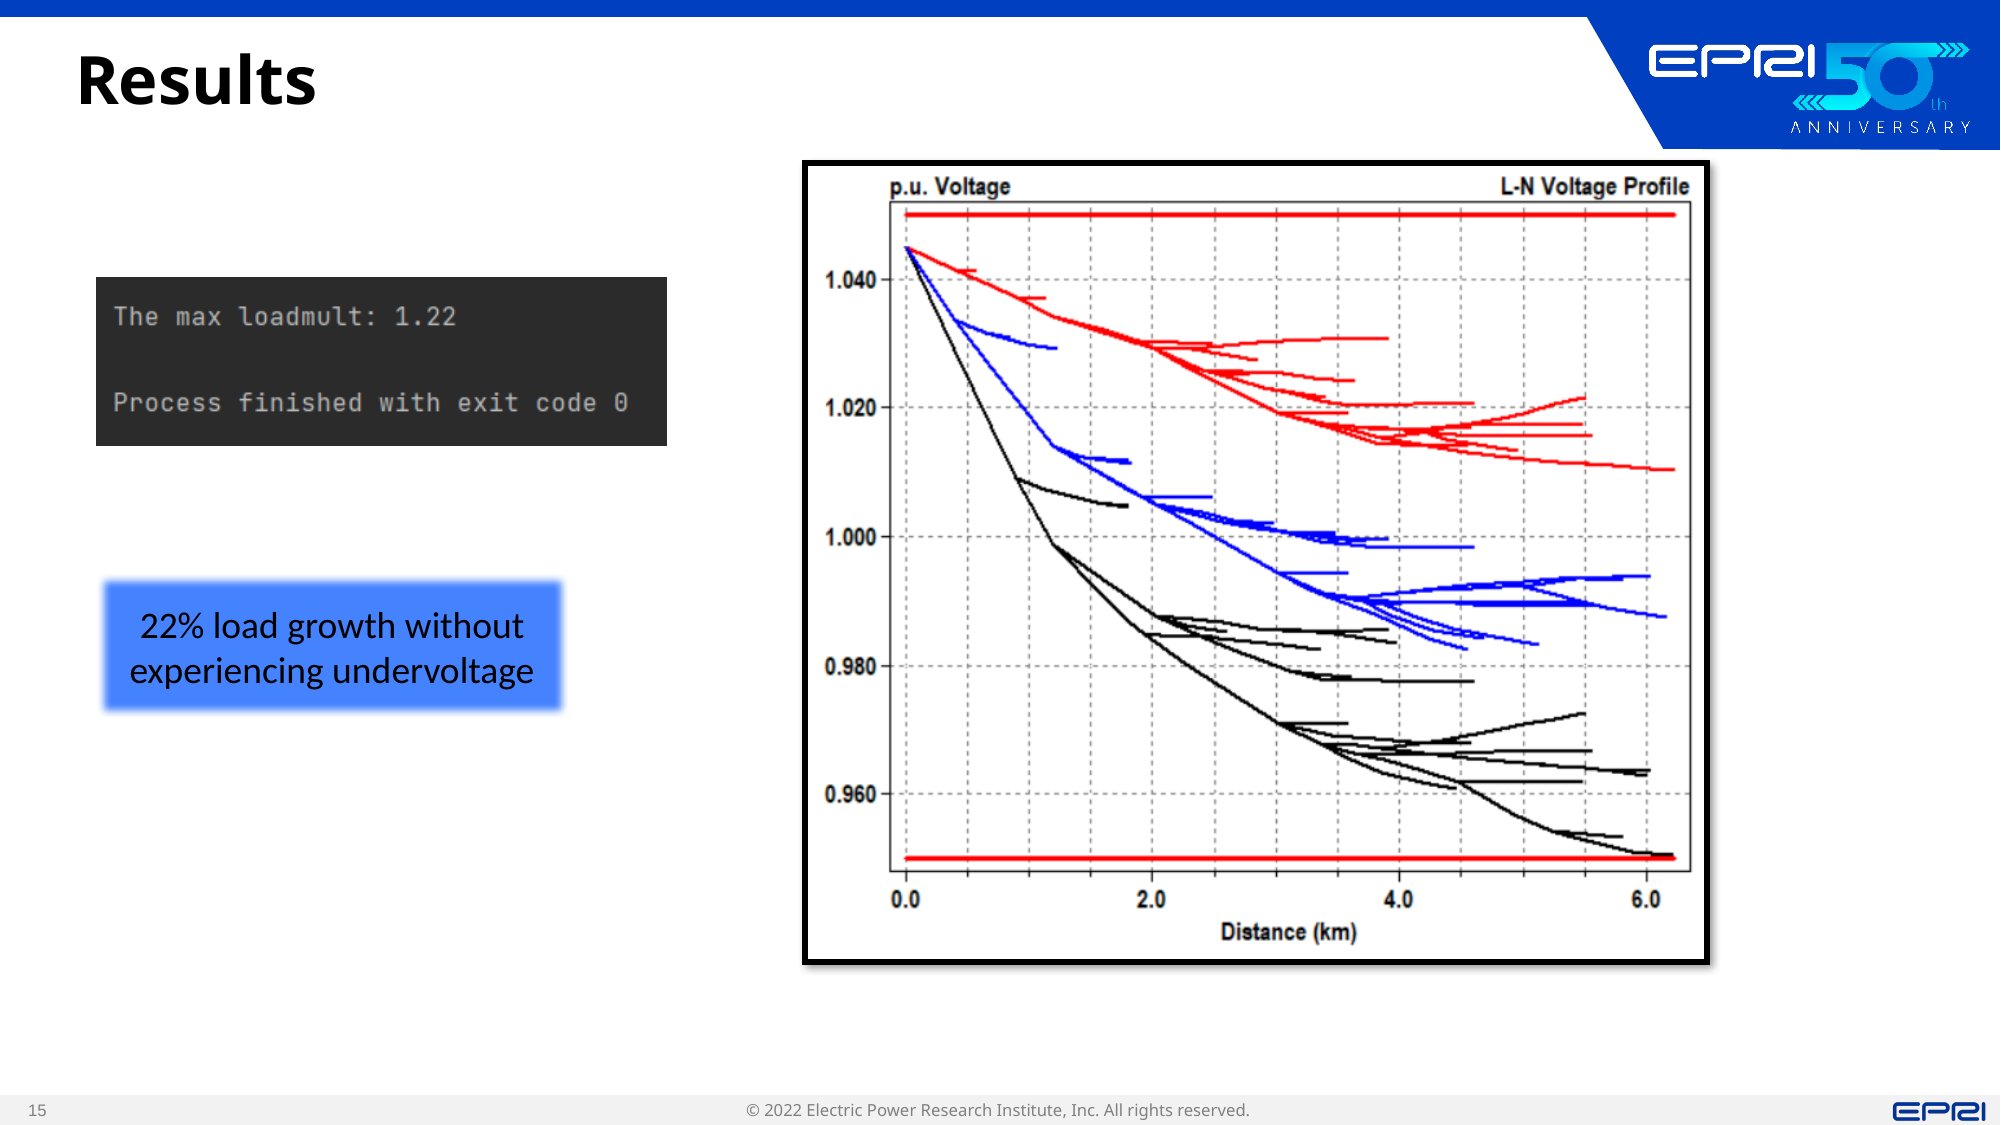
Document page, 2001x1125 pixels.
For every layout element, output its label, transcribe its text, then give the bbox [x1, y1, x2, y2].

picture [96, 277, 667, 447]
picture [1892, 1102, 1986, 1121]
picture [1634, 0, 2000, 150]
text_box 22% load growth without experiencing undervoltage [111, 588, 555, 705]
title Results [59, 29, 1636, 151]
picture [808, 166, 1704, 959]
